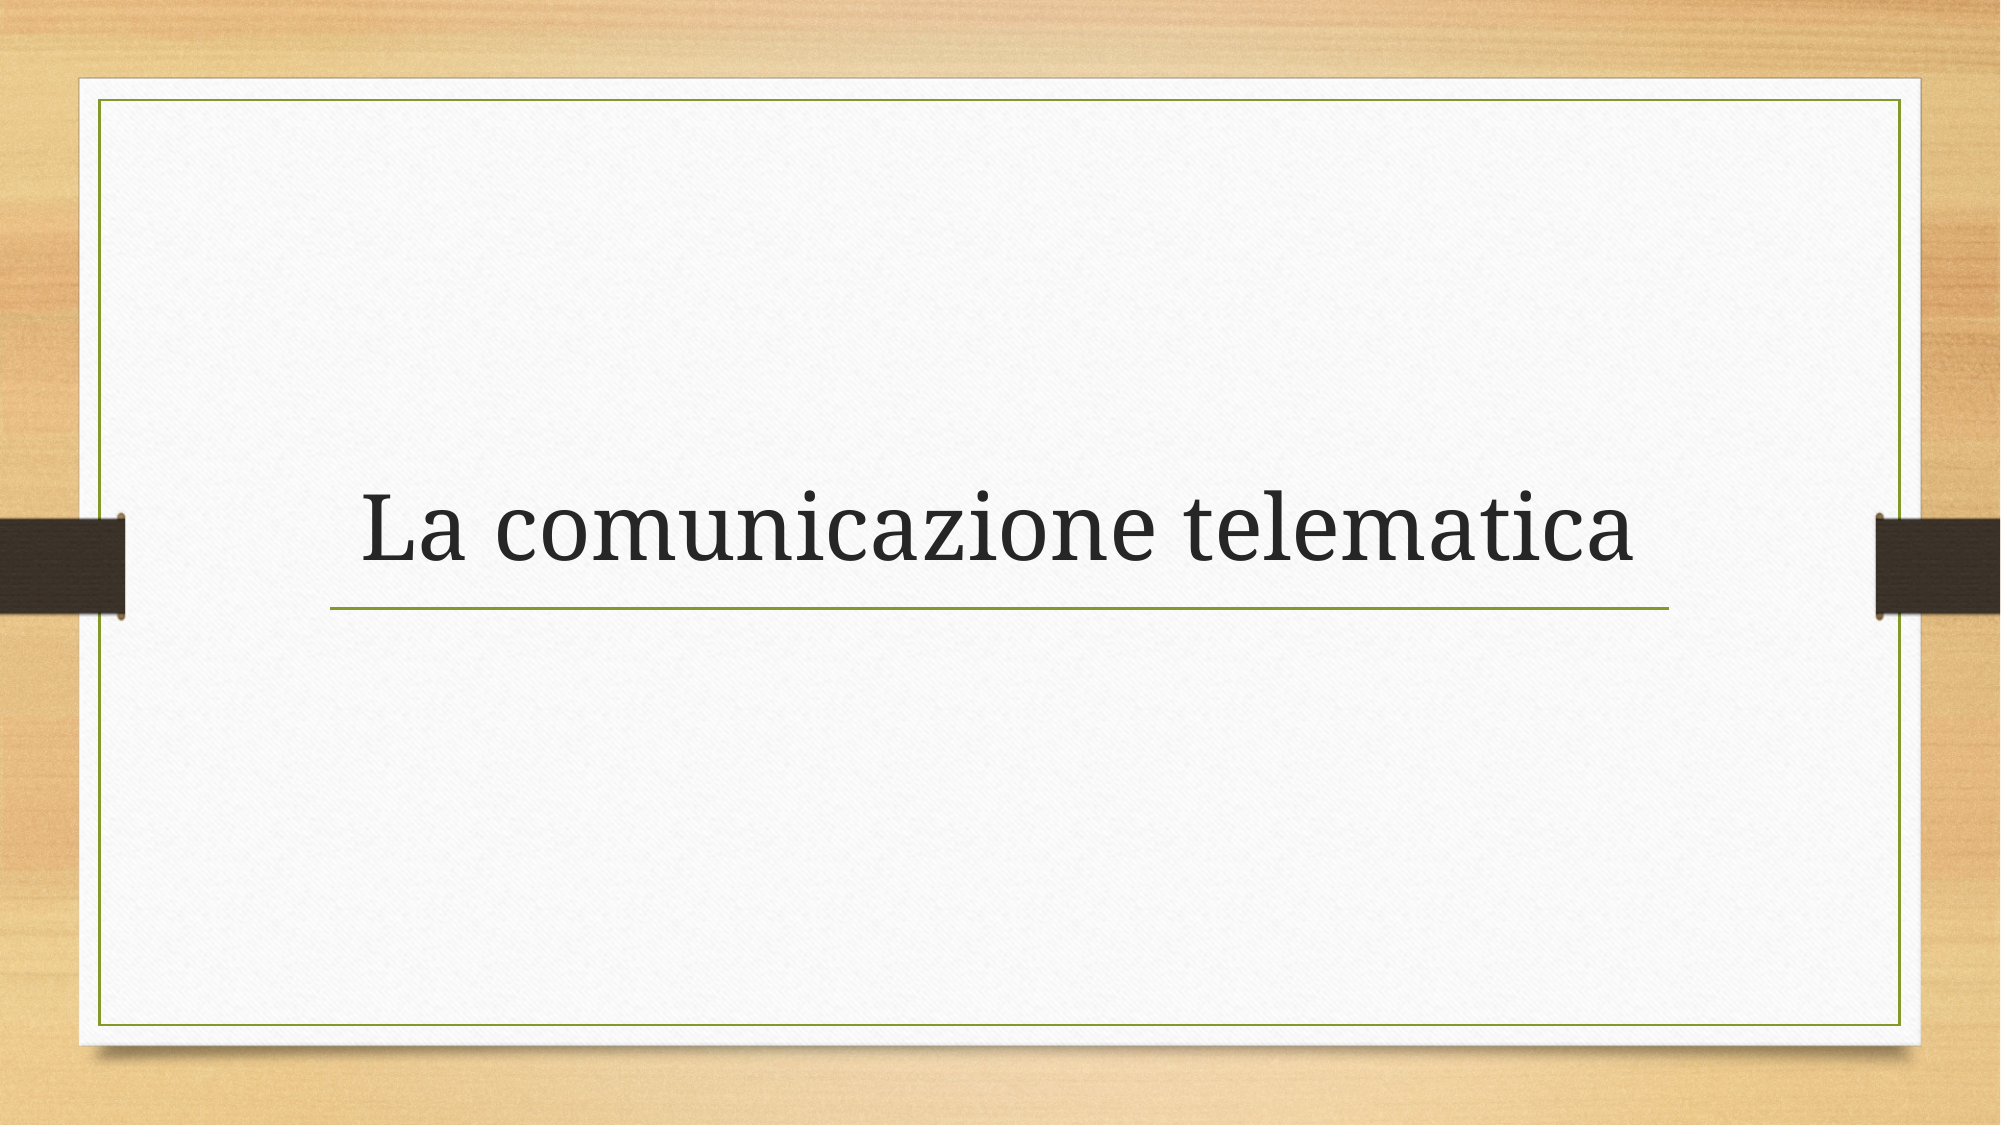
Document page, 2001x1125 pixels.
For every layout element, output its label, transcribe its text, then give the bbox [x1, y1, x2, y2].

picture [0, 0, 2001, 1125]
title La comunicazione telematica [330, 287, 1669, 587]
